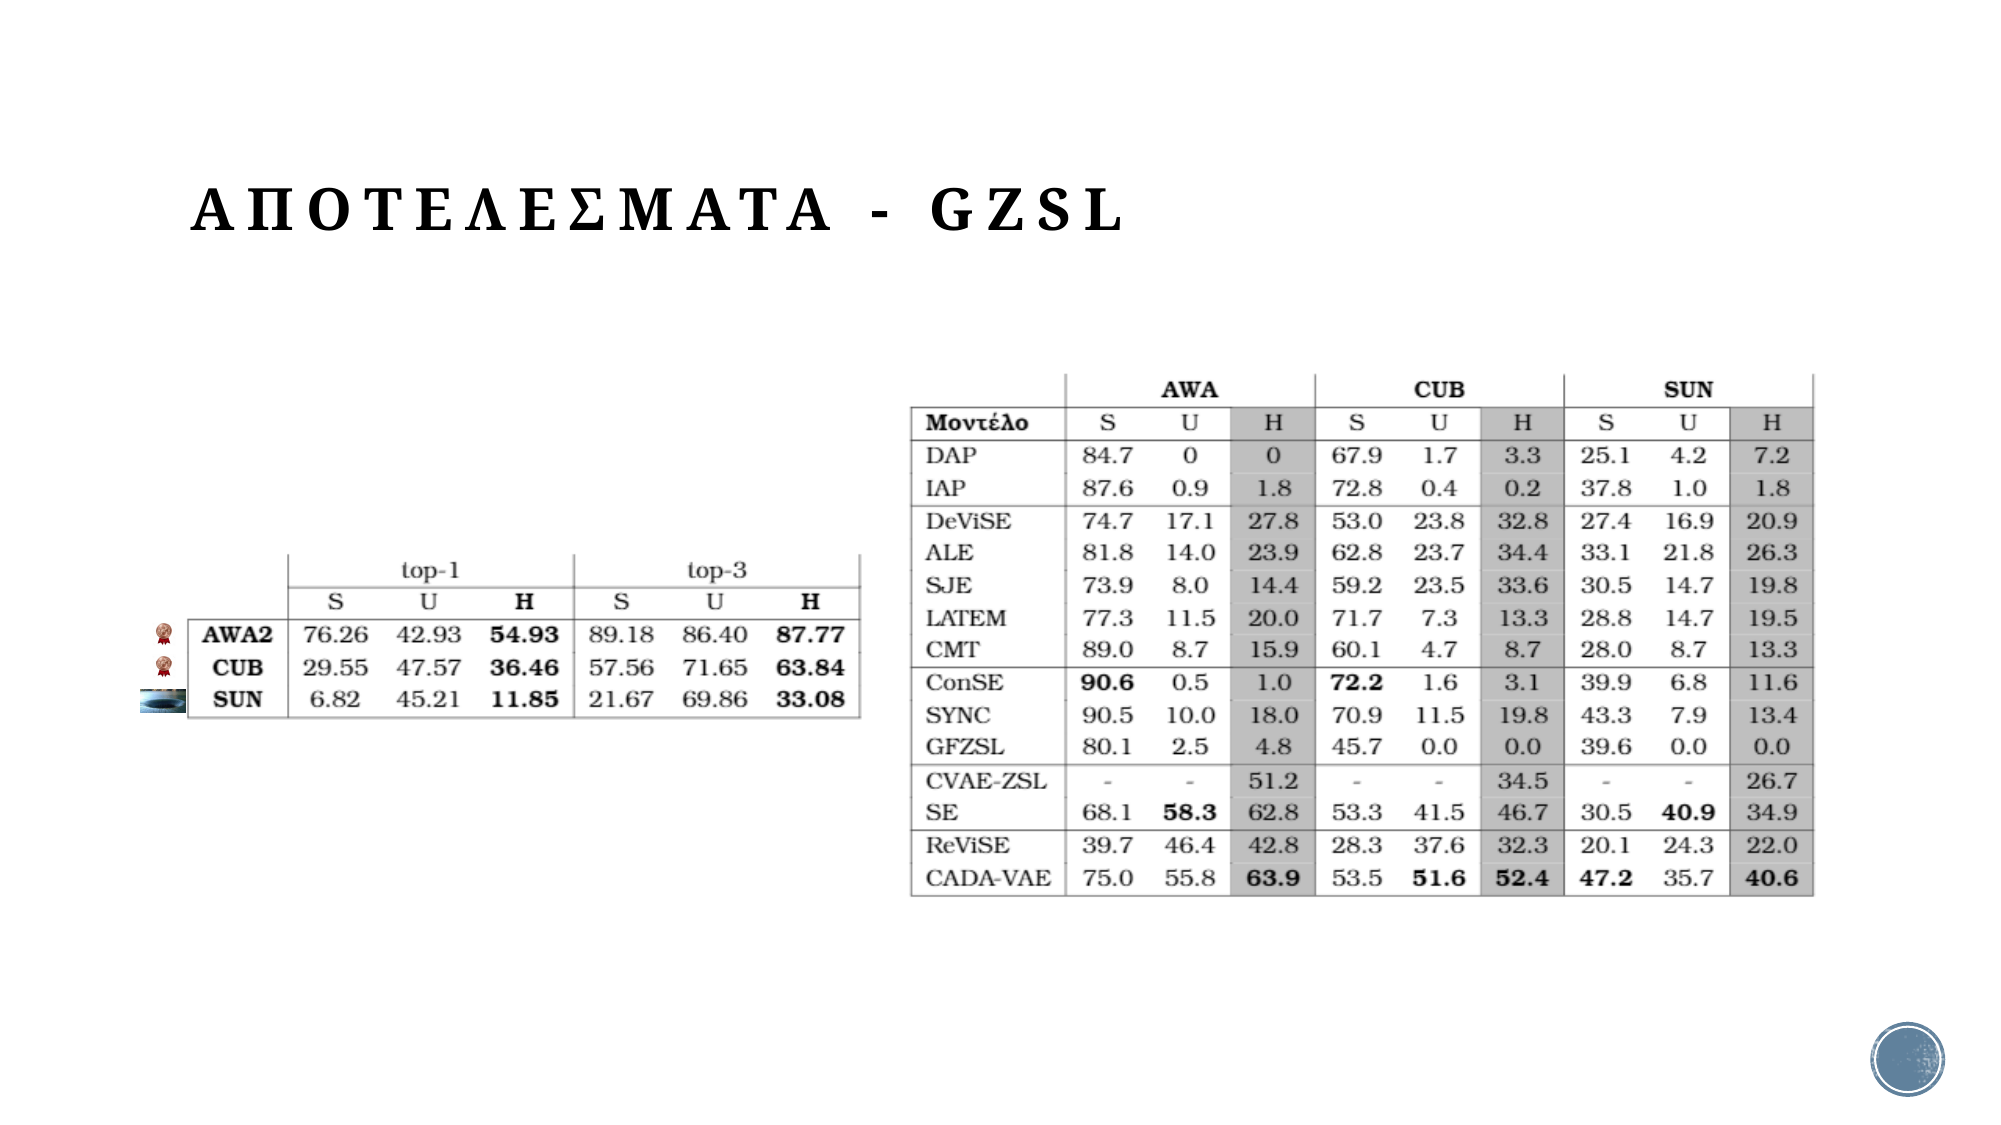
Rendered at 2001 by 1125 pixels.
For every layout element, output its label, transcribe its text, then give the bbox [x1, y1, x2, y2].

picture [897, 360, 1825, 908]
picture [152, 622, 175, 646]
picture [152, 654, 175, 678]
picture [140, 689, 184, 713]
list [177, 537, 878, 732]
title ΑΠΟΤΕΛΕΣΜΑΤΑ - GZSL [175, 79, 1826, 344]
